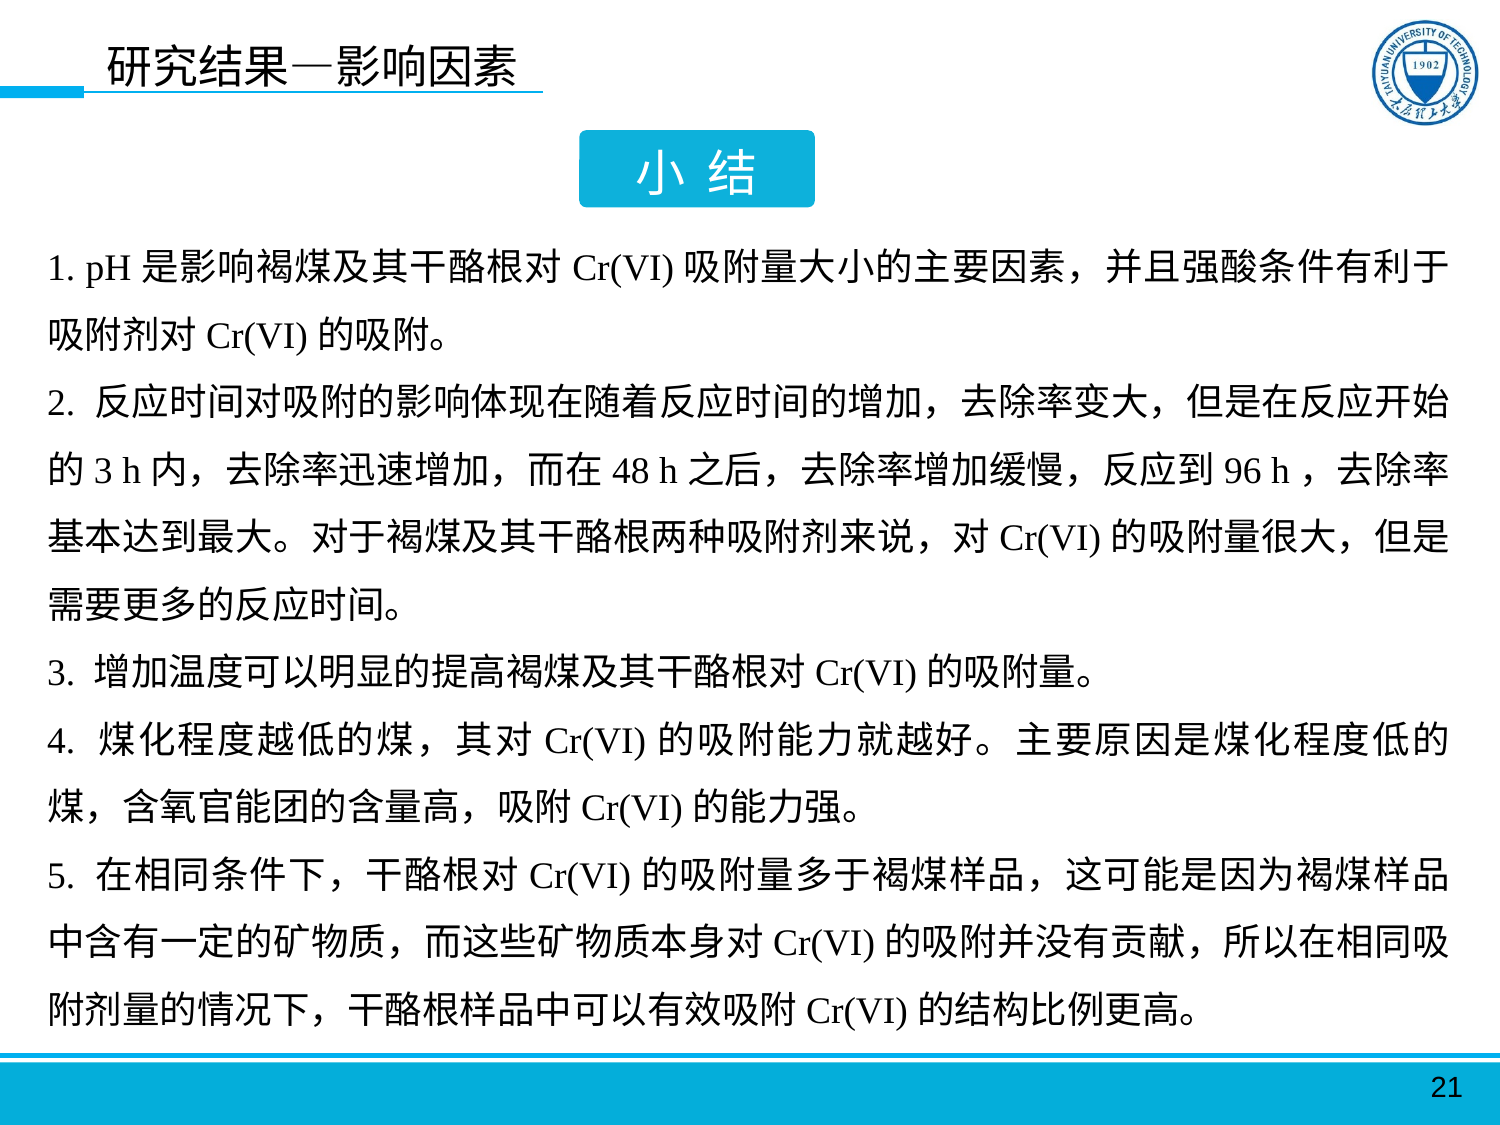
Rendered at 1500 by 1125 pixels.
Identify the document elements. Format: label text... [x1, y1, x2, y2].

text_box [579, 129, 816, 208]
slide_number 21 [1128, 1061, 1479, 1125]
text_box 研究结果—影响因素 [91, 31, 603, 100]
picture [1371, 19, 1479, 126]
text_box 1. pH是影响褐煤及其干酪根对Cr(VI)吸附量大小的主要因素，并且强酸条件有利于吸附剂对Cr(VI)的吸附。 2. 反应时间对吸附的影响体现在随着反应时间的增加，去除率变大，但是在反应开始的3 h内，去除率迅速增加，而在48 h之后，去除率增加缓慢，反应到96 h，去除率基本达到最大。对于褐煤及其干酪根两种吸附剂来说，对Cr(VI)的吸附量很大，但是需要更多的反应时间。 3. 增加温度可以明显的提高褐煤及其干酪根对Cr(VI)的吸附量。 4. 煤化程度越低的煤，其对Cr(VI)的吸附能力就越好。主要原因是煤化程度低的煤，含氧官能团的含量高，吸附Cr(VI)的能力强。 5. 在相同条件下，干酪根对Cr(VI)的吸附量多于褐煤样品，这可能是因为褐煤样品中含有一定的矿物质，而这些矿物质本身对Cr(VI)的吸附并没有贡献，所以在相同吸附剂量的情况下，干酪根样品中可以有效吸附Cr(VI)的结构比例更高。 [32, 213, 1465, 1039]
text_box [0, 86, 84, 99]
